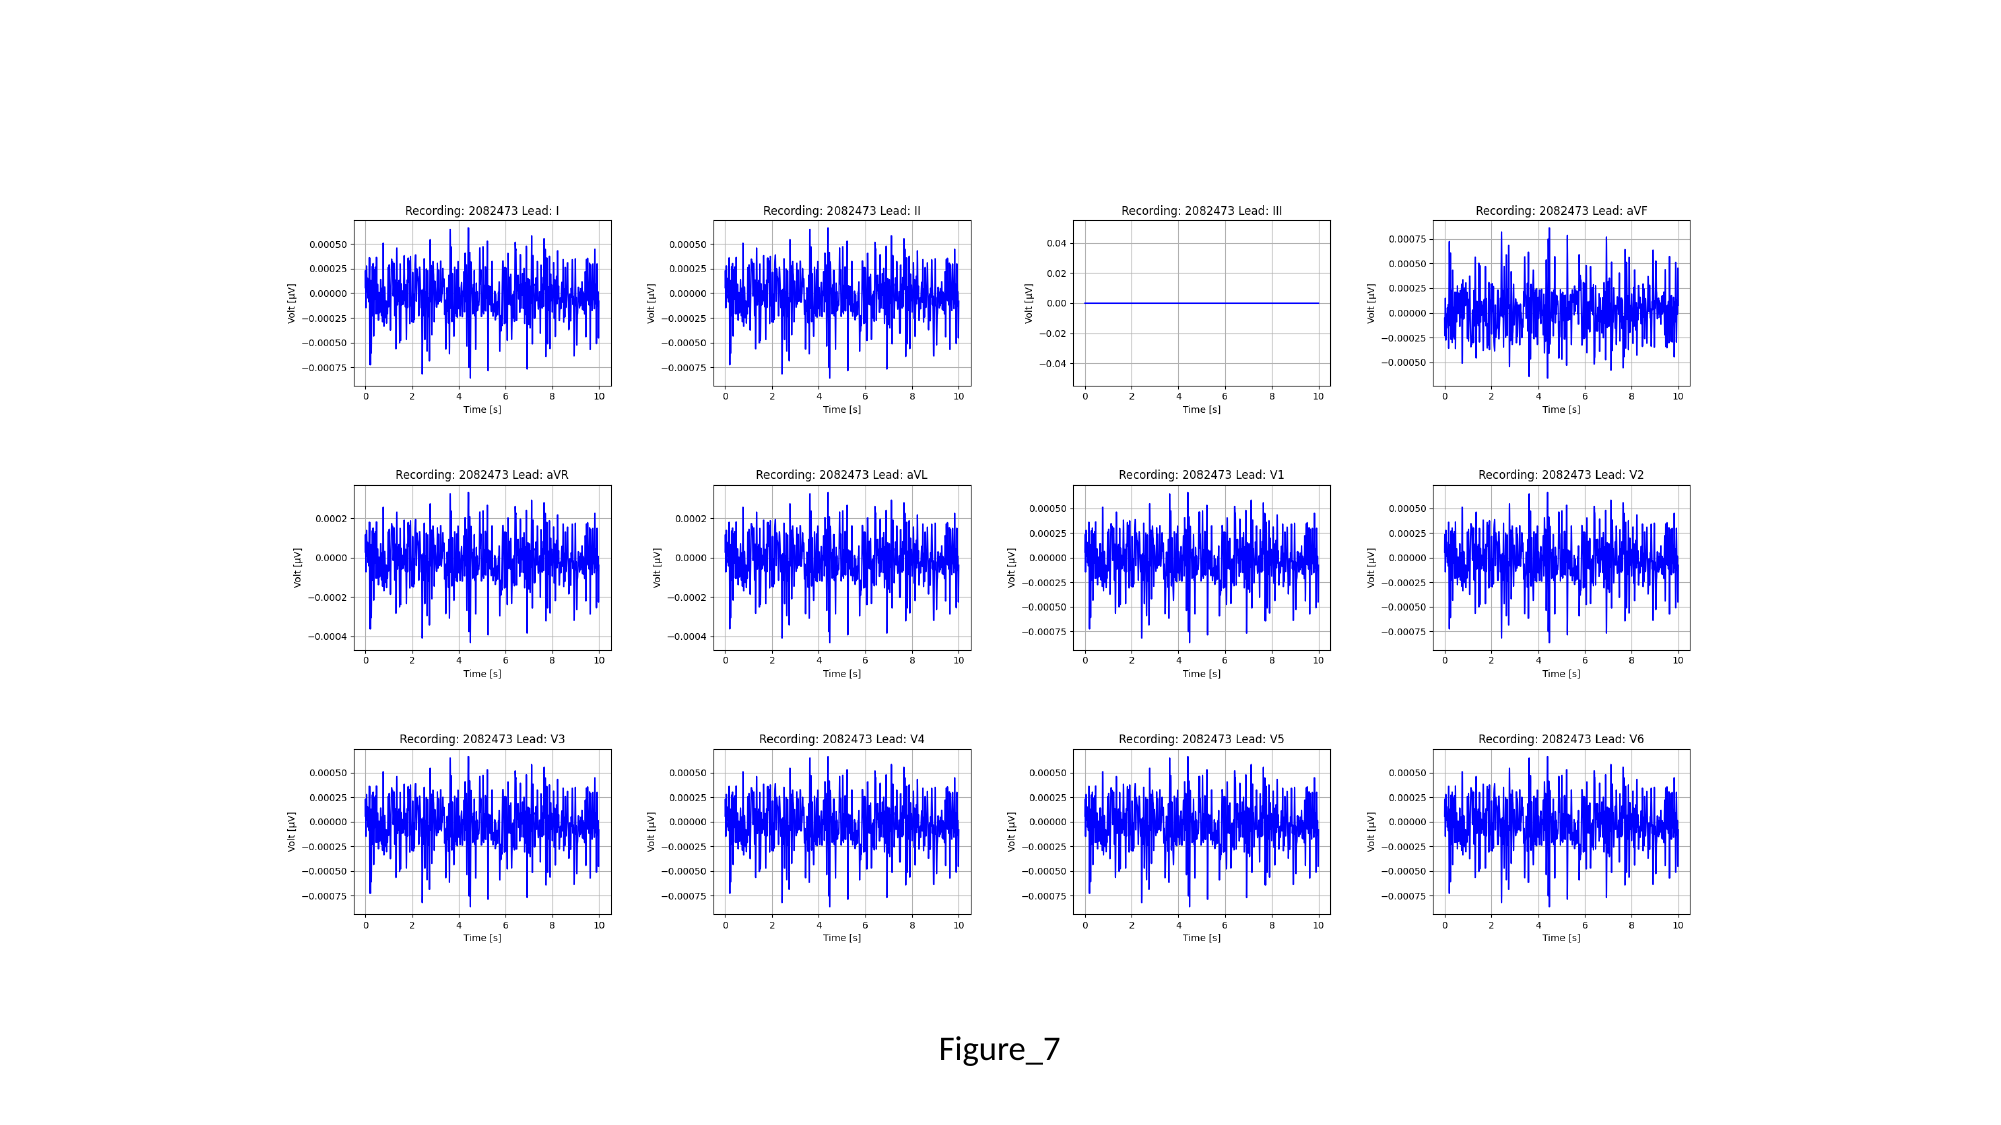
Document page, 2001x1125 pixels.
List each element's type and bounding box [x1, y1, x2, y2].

text_box [138, 112, 1862, 1075]
